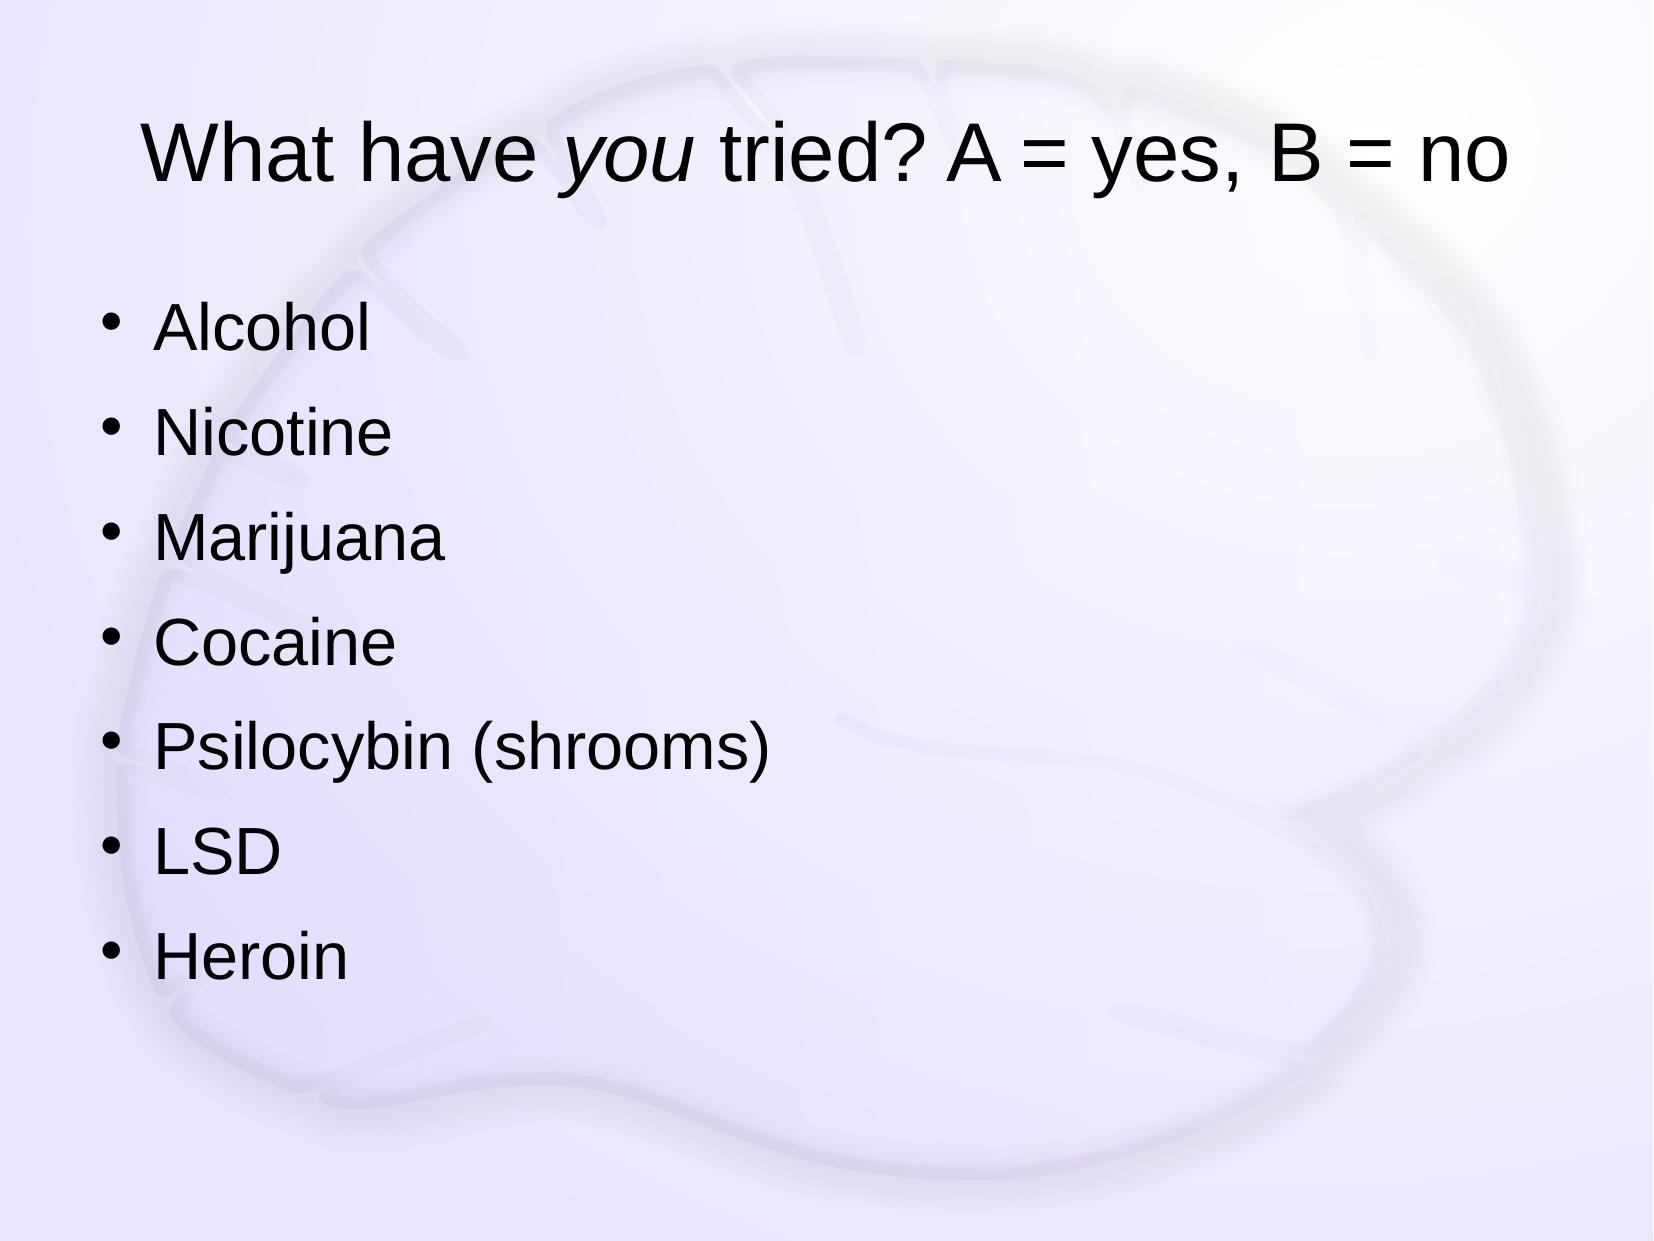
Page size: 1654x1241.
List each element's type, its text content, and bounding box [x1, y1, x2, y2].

title What have you tried? A = yes, B = no [82, 49, 1571, 257]
list Alcohol Nicotine Marijuana Cocaine Psilocybin (shrooms) LSD Heroin [82, 290, 1571, 1110]
picture [0, 0, 1654, 1241]
